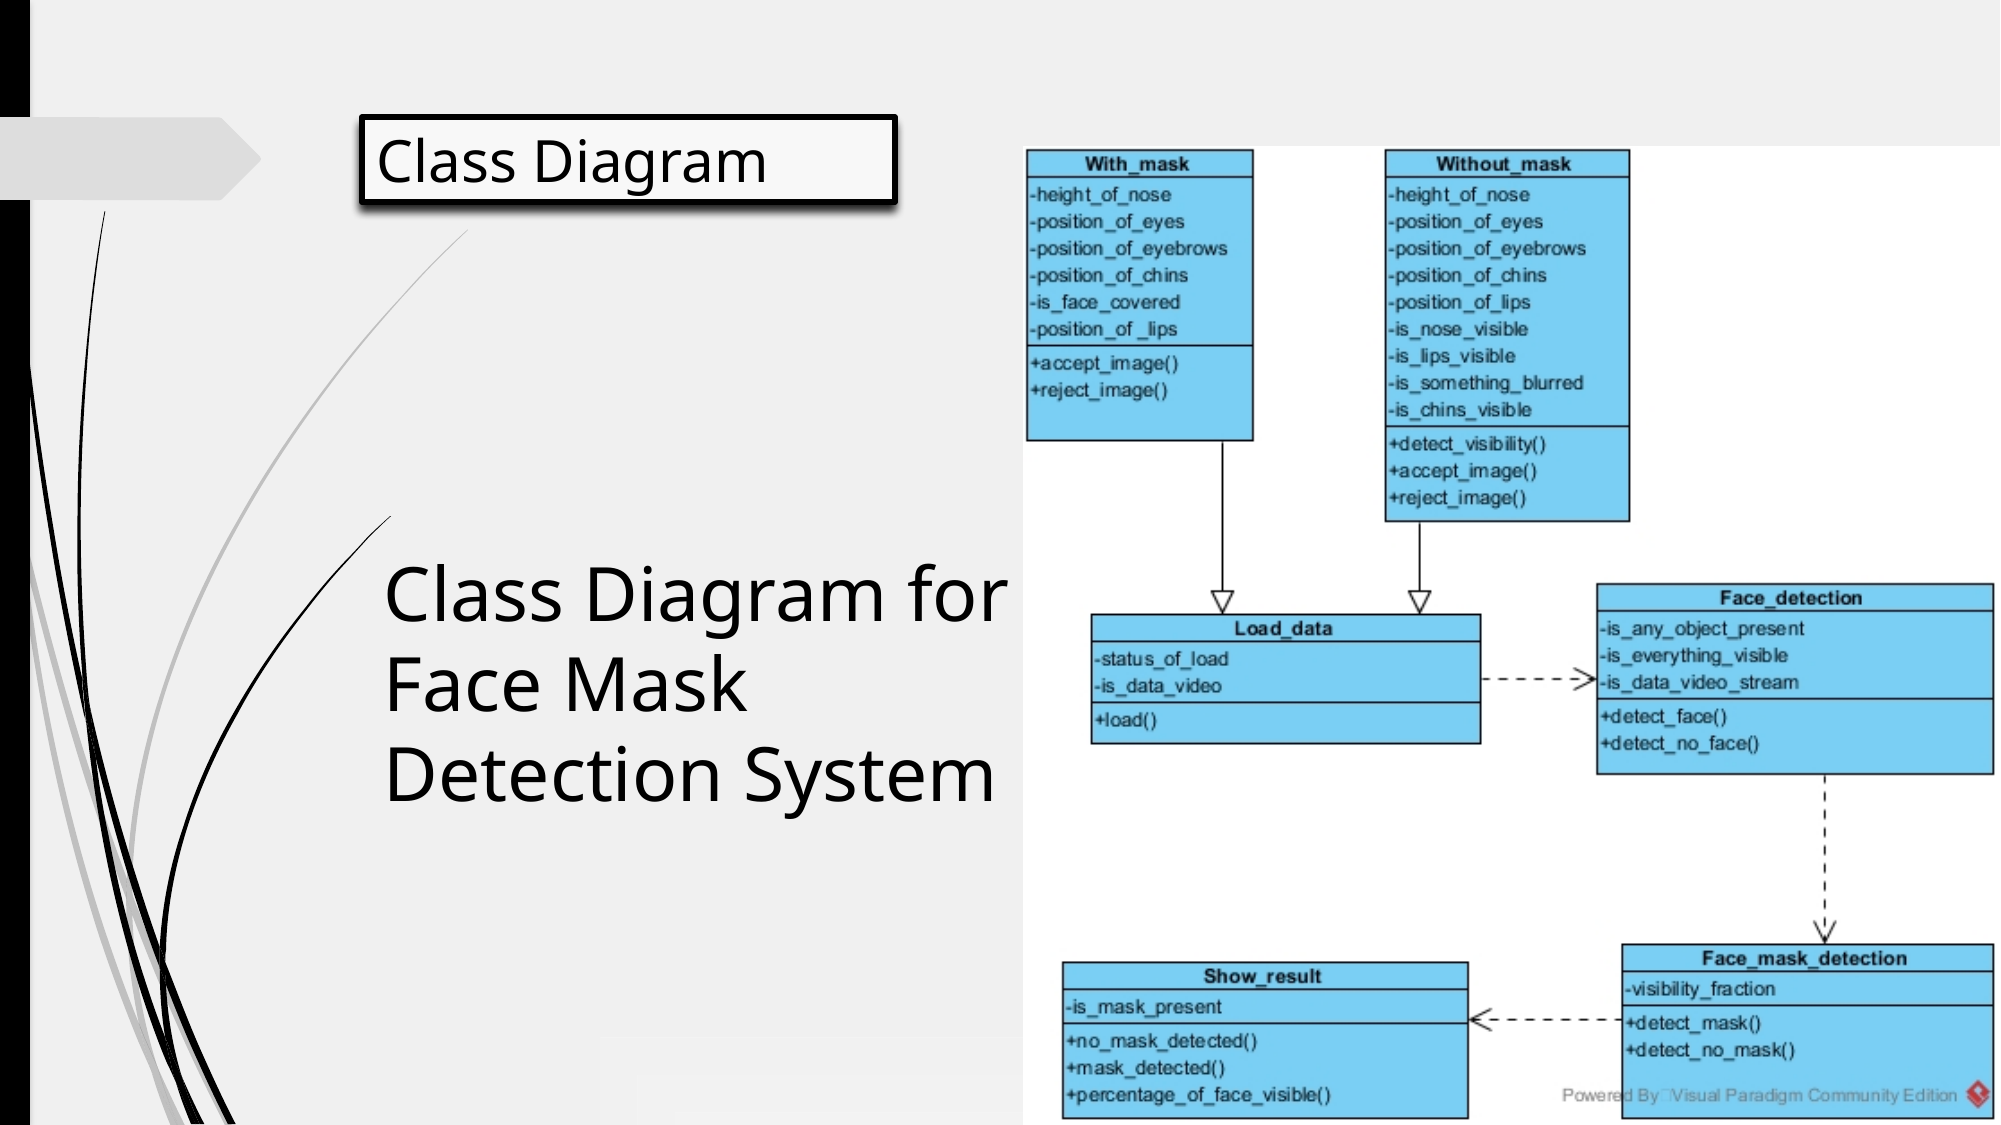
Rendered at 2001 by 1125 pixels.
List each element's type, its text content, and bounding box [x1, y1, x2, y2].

text_box Class Diagram [362, 117, 895, 202]
picture [1023, 146, 2000, 1125]
text_box Class Diagram for Face Mask Detection System [368, 539, 1018, 825]
